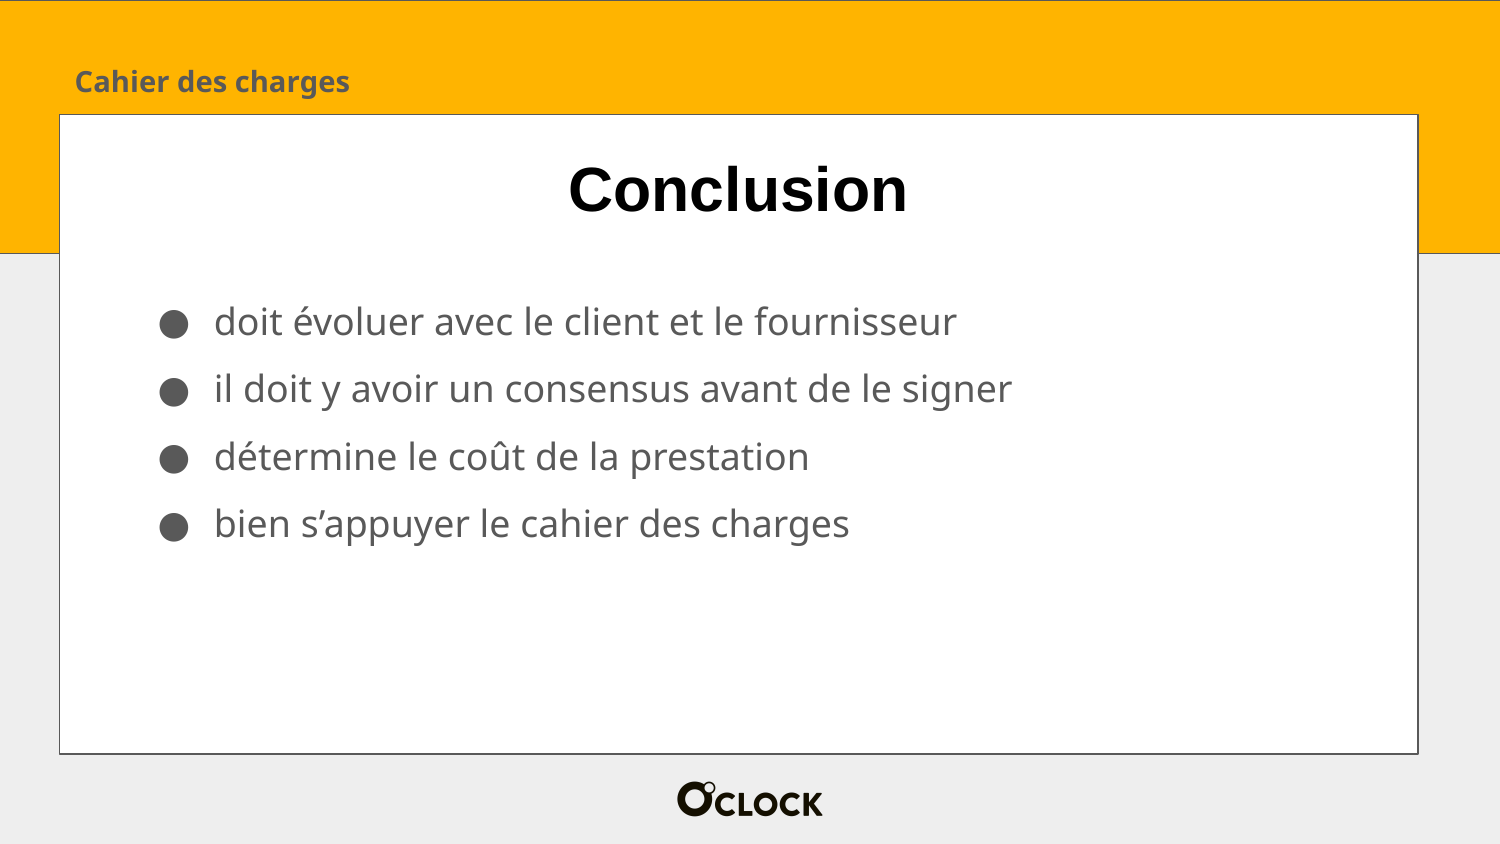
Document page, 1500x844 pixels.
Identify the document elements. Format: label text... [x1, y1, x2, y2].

text_box Conclusion [123, 134, 1354, 240]
text_box Cahier des charges [59, 48, 509, 114]
text_box [59, 114, 1418, 755]
picture [670, 754, 830, 844]
text_box doit évoluer avec le client et le fournisseur il doit y avoir un consensus avant de le signer détermine le coût de la prestation bien s’appuyer le cahier des charges [123, 260, 1354, 560]
text_box [0, 0, 1500, 254]
